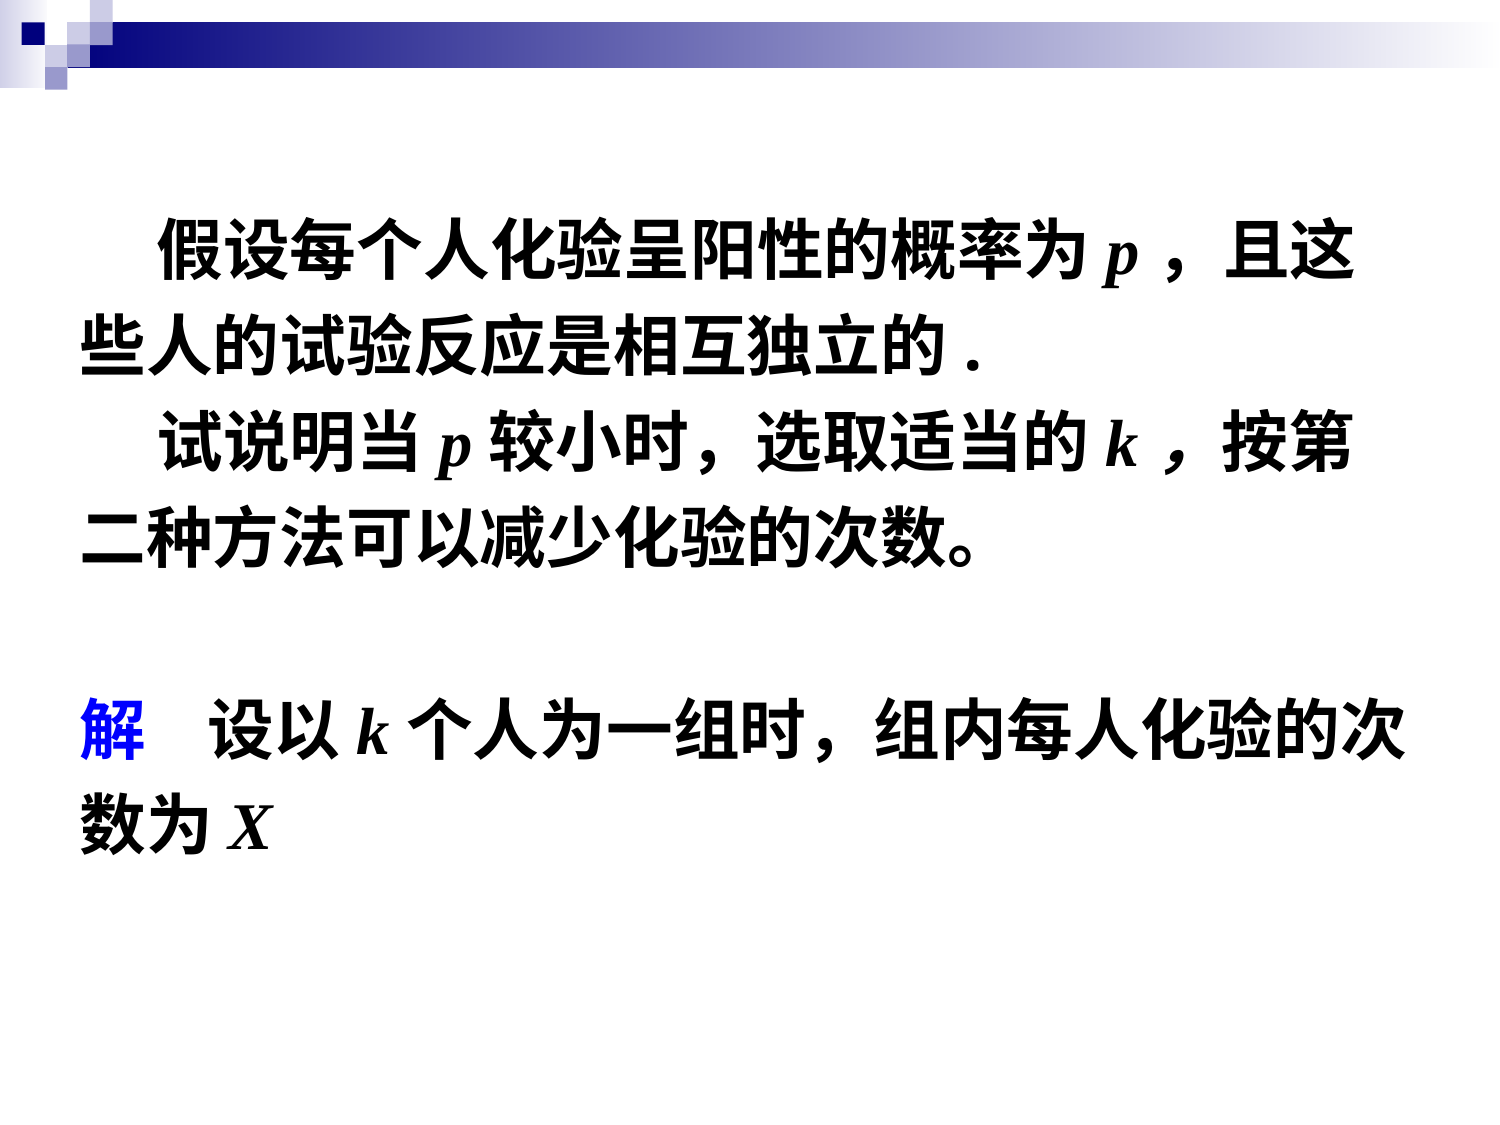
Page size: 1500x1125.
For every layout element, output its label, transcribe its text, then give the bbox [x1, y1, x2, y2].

text_box 假设每个人化验呈阳性的概率为p，且这些人的试验反应是相互独立的. 试说明当p较小时，选取适当的k，按第二种方法可以减少化验的次数。 解 设以k个人为一组时，组内每人化验的次数为X [64, 184, 1436, 871]
